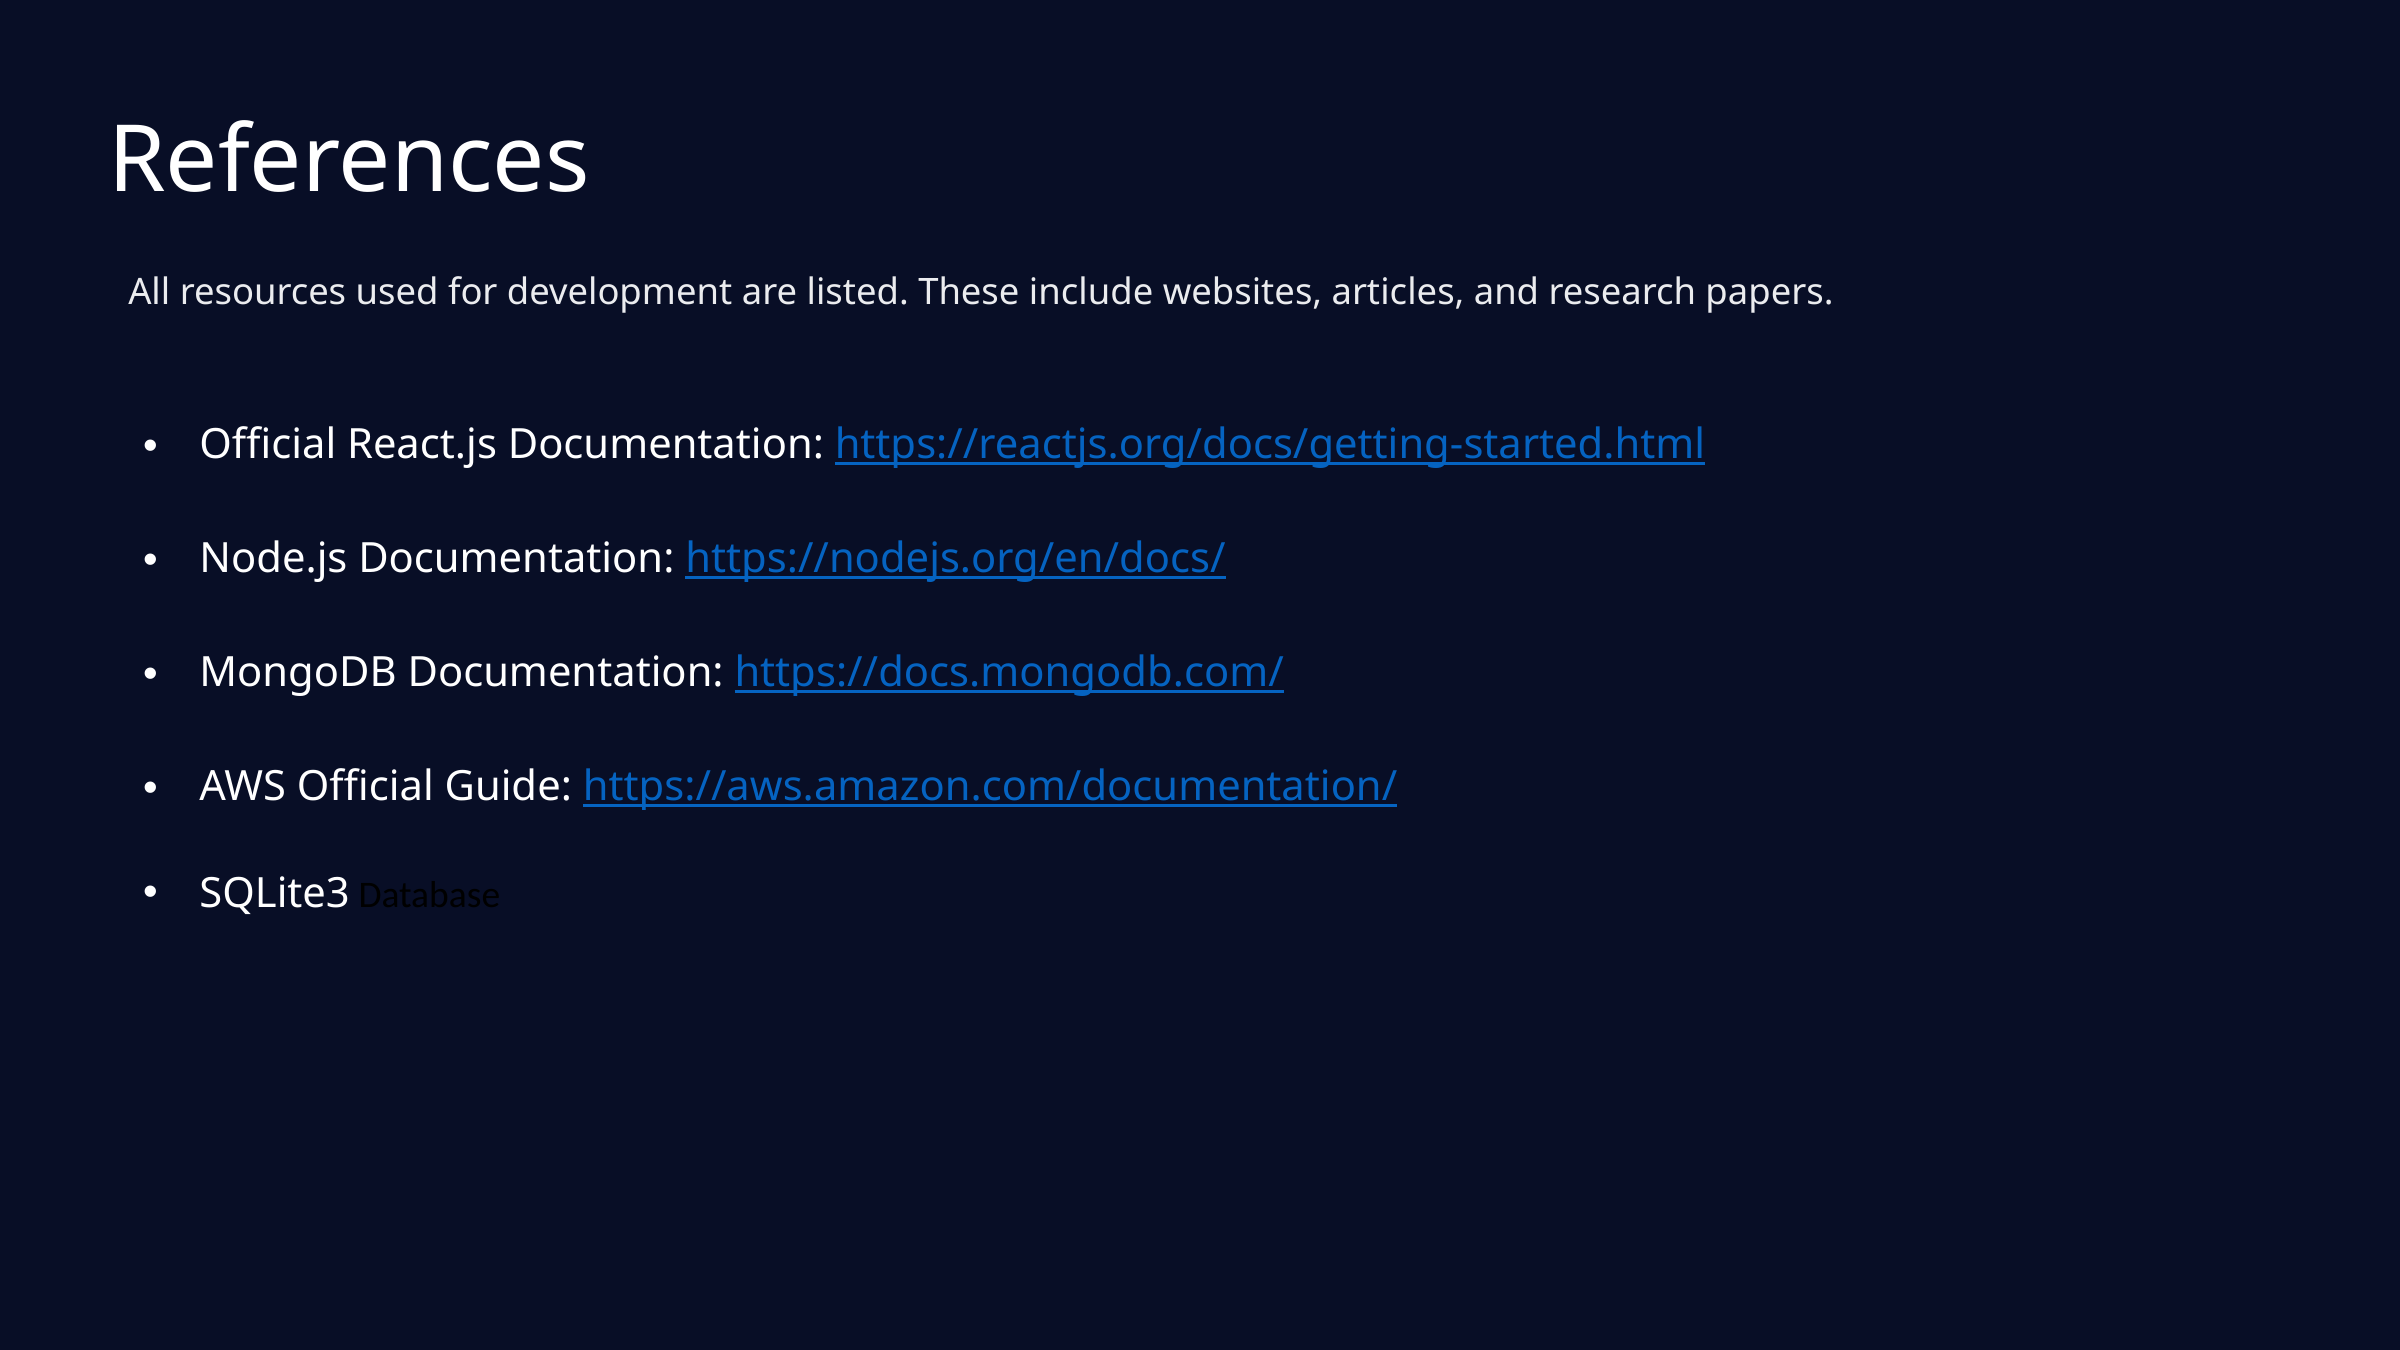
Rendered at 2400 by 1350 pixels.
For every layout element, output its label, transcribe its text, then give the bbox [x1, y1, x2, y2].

text_box All resources used for development are listed. These include websites, articles, and research papers. [128, 252, 2268, 312]
text_box Official React.js Documentation: https://reactjs.org/docs/getting-started.html Node.js Documentation: https://nodejs.org/en/docs/ MongoDB Documentation: https://docs.mongodb.com/ AWS Official Guide: https://aws.amazon.com/documentation/ SQLite3 Database [128, 352, 1864, 924]
text_box References [108, 94, 1039, 212]
